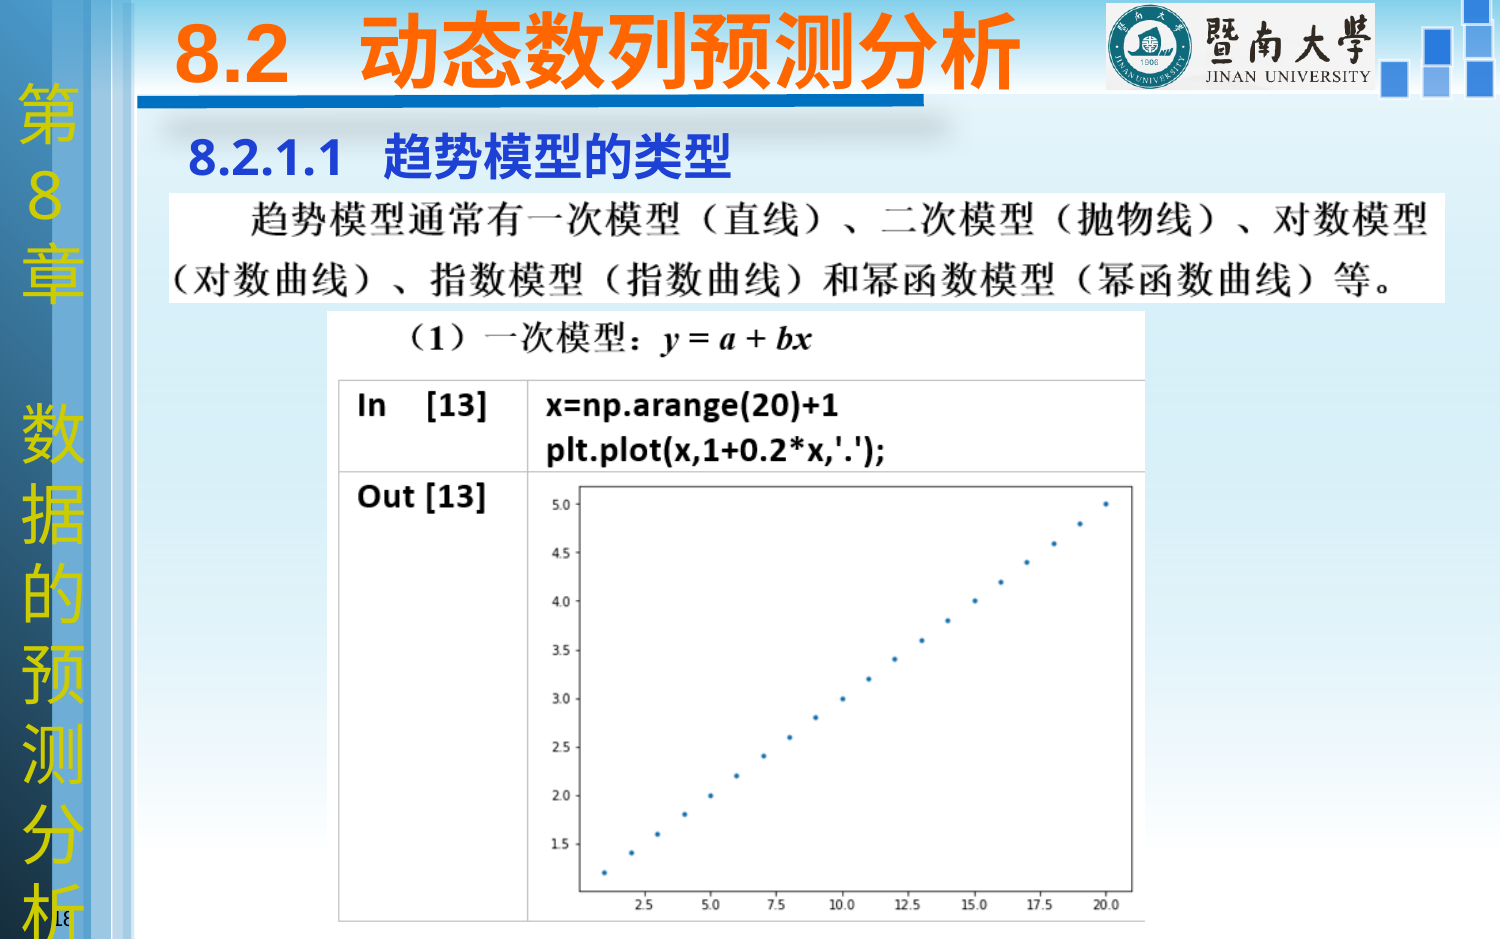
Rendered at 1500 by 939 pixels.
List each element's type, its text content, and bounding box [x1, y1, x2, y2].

picture [169, 193, 1446, 303]
text_box 8.2.1.1 趋势模型的类型 [159, 118, 763, 194]
title 8.2 动态数列预测分析 [159, 15, 1132, 83]
text_box 第8章 数据的预测分析 [1, 65, 107, 939]
picture [1106, 3, 1375, 90]
picture [327, 311, 1146, 927]
